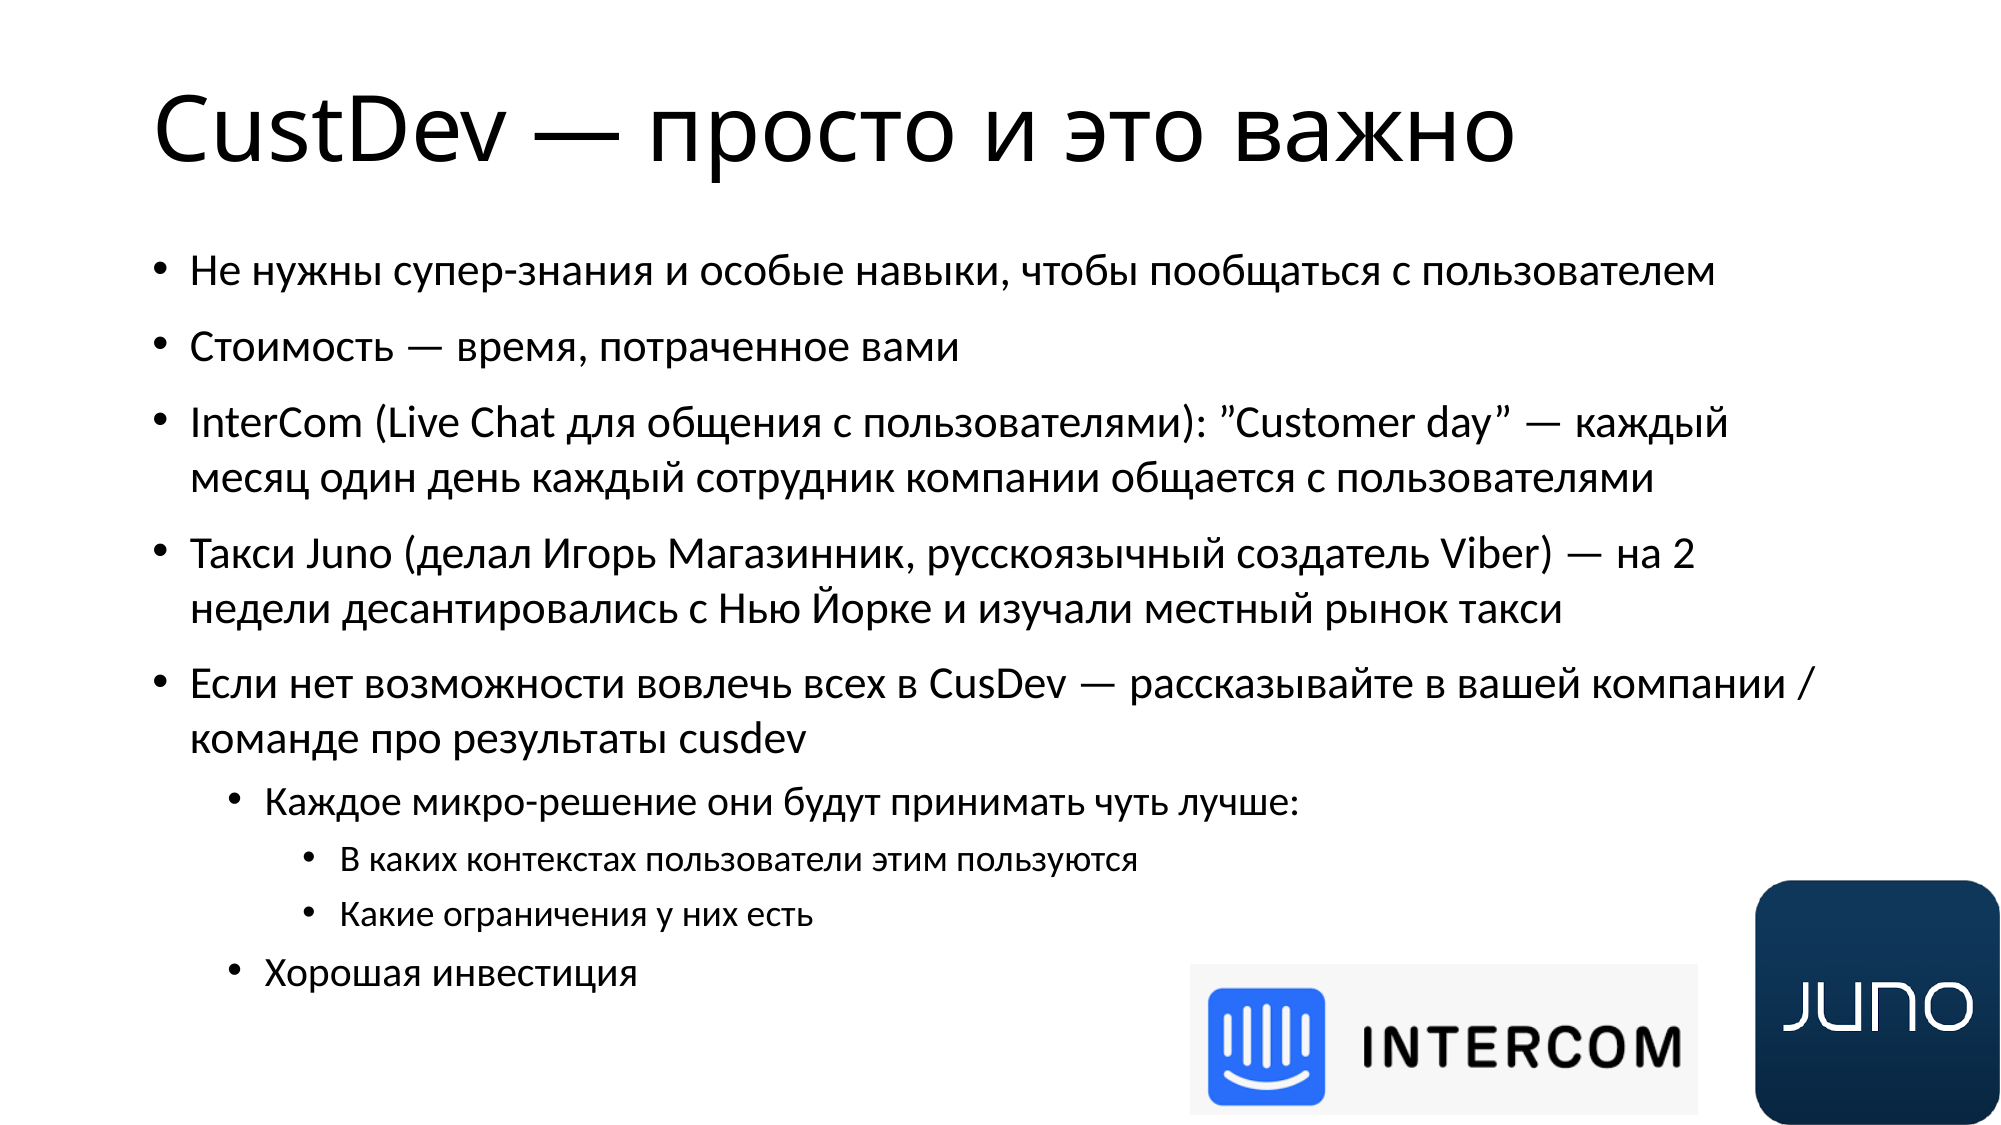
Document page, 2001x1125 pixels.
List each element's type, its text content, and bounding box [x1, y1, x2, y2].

title CustDev — просто и это важно [137, 59, 1863, 205]
list Не нужны супер-знания и особые навыки, чтобы пообщаться с пользователем Стоимость — время, потраченное вами InterCom (Live Chat для общения с пользователями): ”Customer day” — каждый месяц один день каждый сотрудник компании общается с пользователями Такси Juno (делал Игорь Магазинник, русскоязычный создатель Viber) — на 2 недели десантировались с Нью Йорке и изучали местный рынок такси Если нет возможности вовлечь всех в CusDev — рассказывайте в вашей компании / команде про результаты cusdev Каждое микро-решение они будут принимать чуть лучше: В каких контекстах пользователи этим пользуются Какие ограничения у них есть Хорошая инвестиция [137, 232, 1863, 1014]
picture [1755, 880, 2000, 1125]
picture [1190, 964, 1698, 1115]
